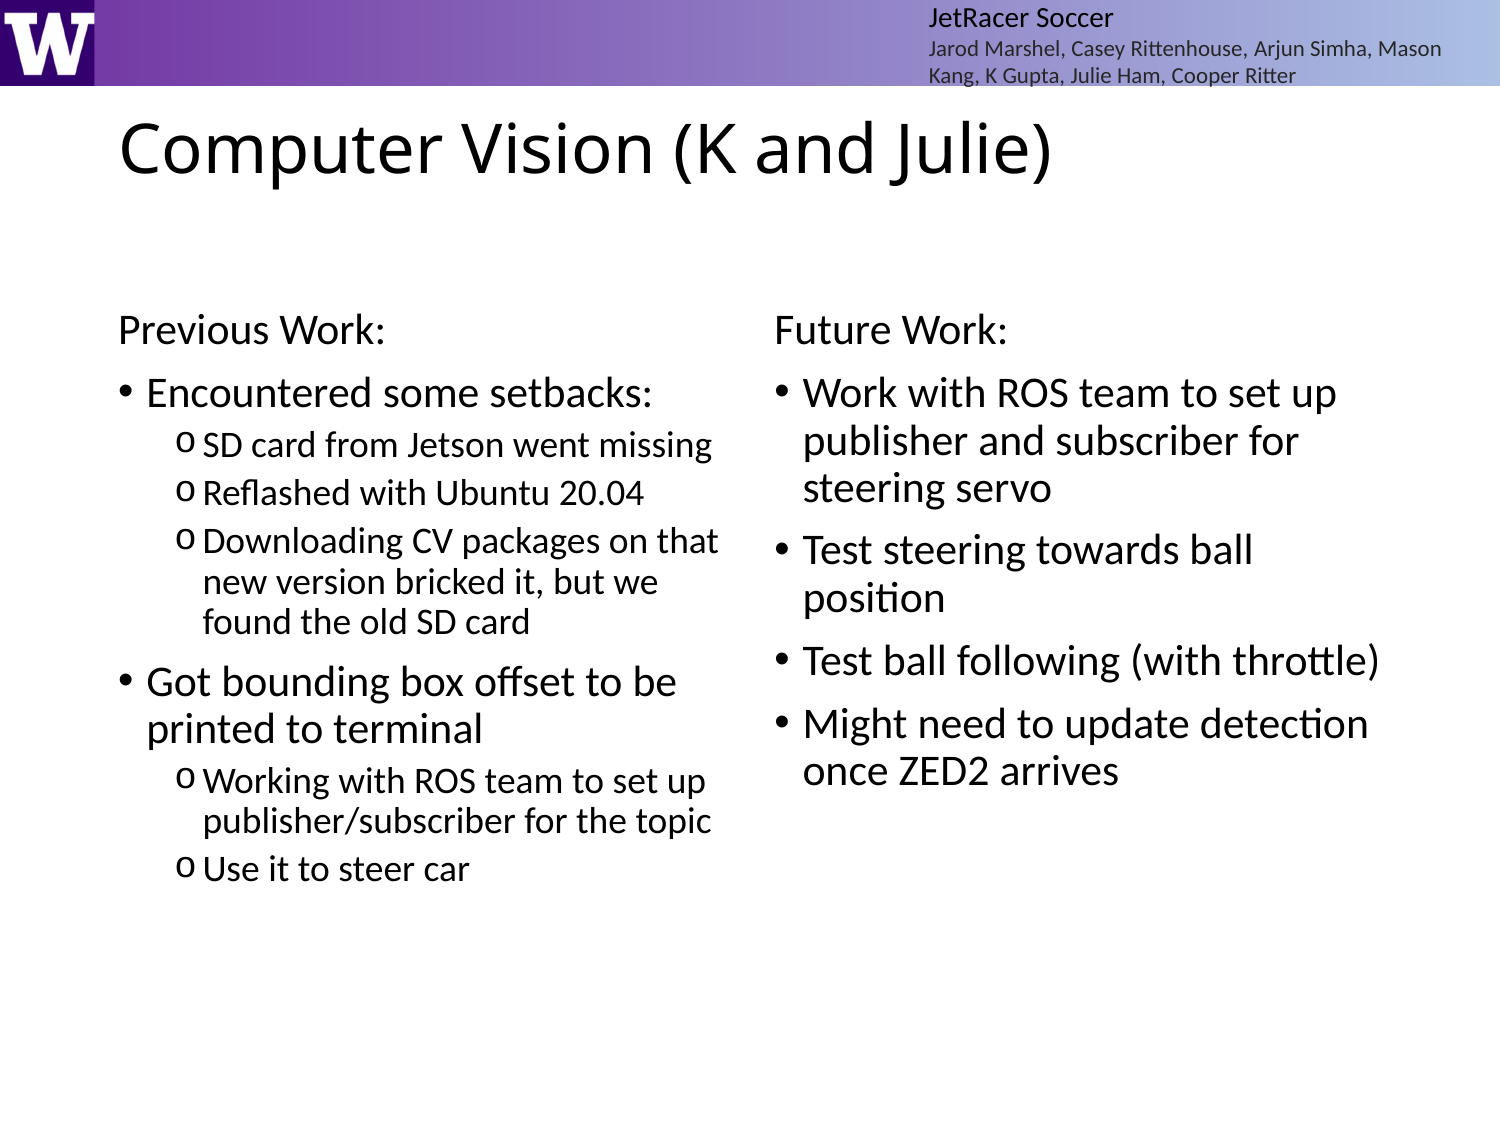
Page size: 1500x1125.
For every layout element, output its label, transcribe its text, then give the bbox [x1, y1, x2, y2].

list Previous Work: Encountered some setbacks: SD card from Jetson went missing Reflashed with Ubuntu 20.04 Downloading CV packages on that new version bricked it, but we found the old SD card Got bounding box offset to be printed to terminal Working with ROS team to set up publisher/subscriber for the topic Use it to steer car [103, 299, 741, 1014]
picture [0, 0, 95, 86]
text_box JetRacer Soccer Jarod Marshel, Casey Rittenhouse, Arjun Simha, Mason Kang, K Gupta, Julie Ham, Cooper Ritter [913, 0, 1500, 136]
list Future Work: Work with ROS team to set up publisher and subscriber for steering servo Test steering towards ball position Test ball following (with throttle) Might need to update detection once ZED2 arrives [759, 299, 1397, 1014]
title Computer Vision (K and Julie) [103, 106, 1397, 280]
